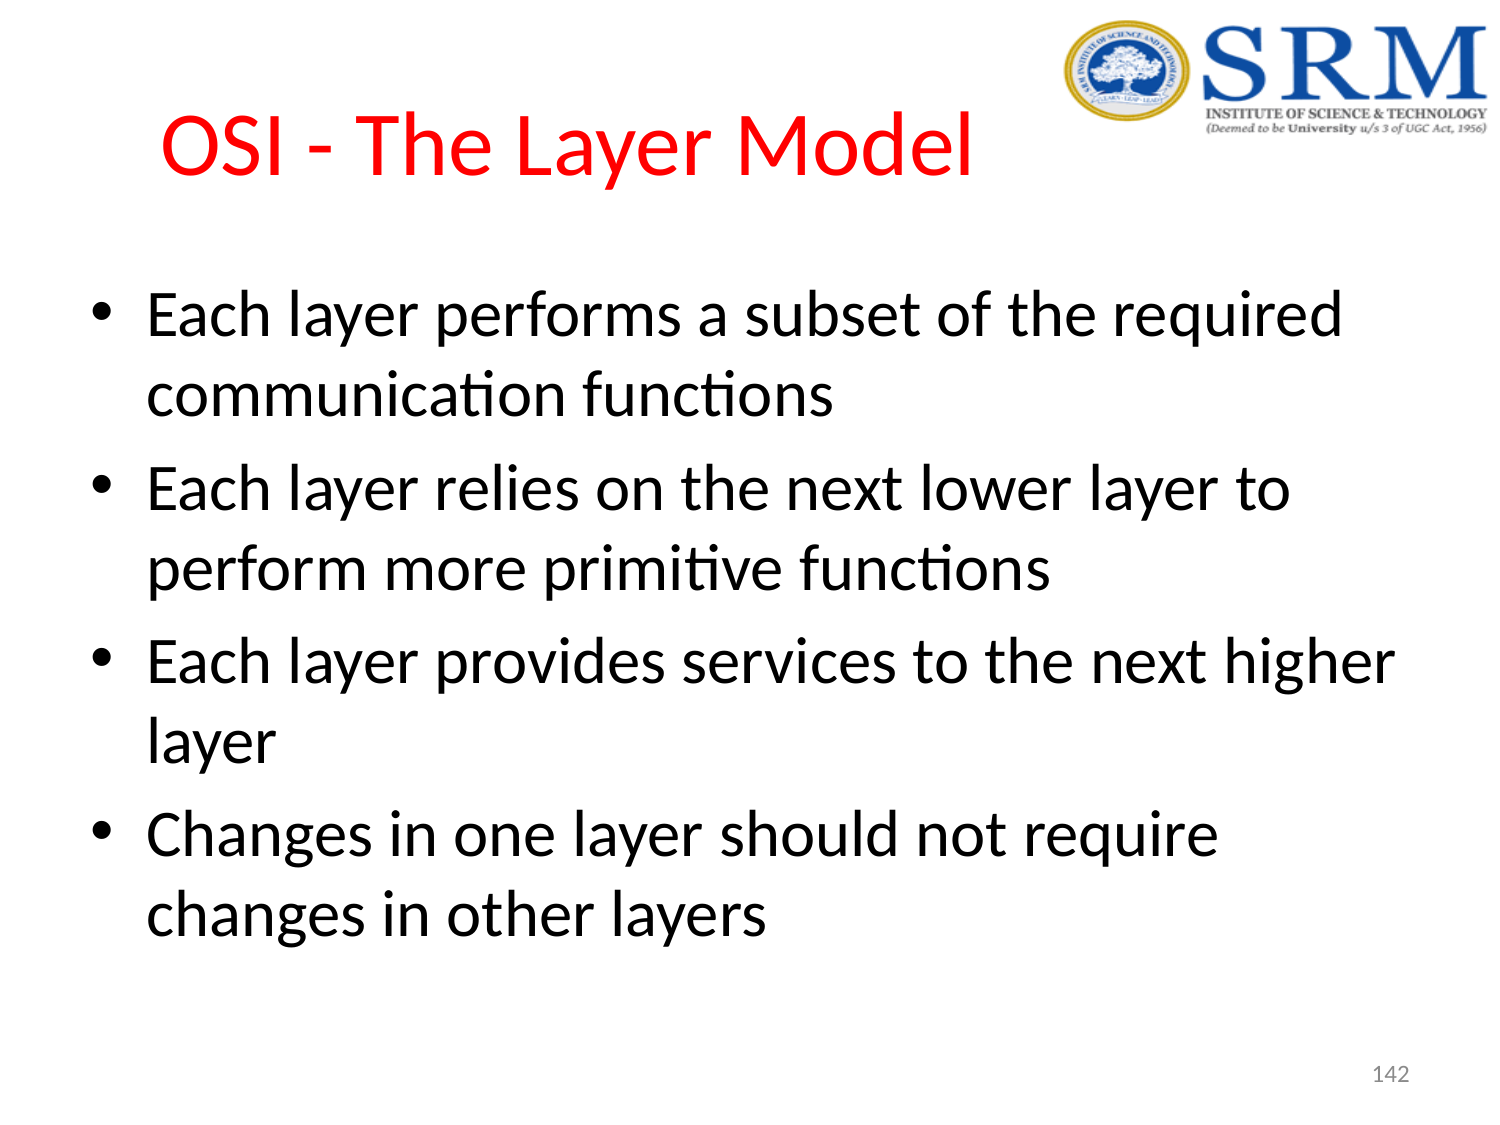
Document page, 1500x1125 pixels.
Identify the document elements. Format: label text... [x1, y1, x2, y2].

slide_number 142 [1074, 1042, 1425, 1103]
picture [1059, 0, 1500, 151]
list Each layer performs a subset of the required communication functions Each layer relies on the next lower layer to perform more primitive functions Each layer provides services to the next higher layer Changes in one layer should not require changes in other layers [75, 262, 1425, 1005]
title OSI - The Layer Model [75, 45, 1063, 233]
